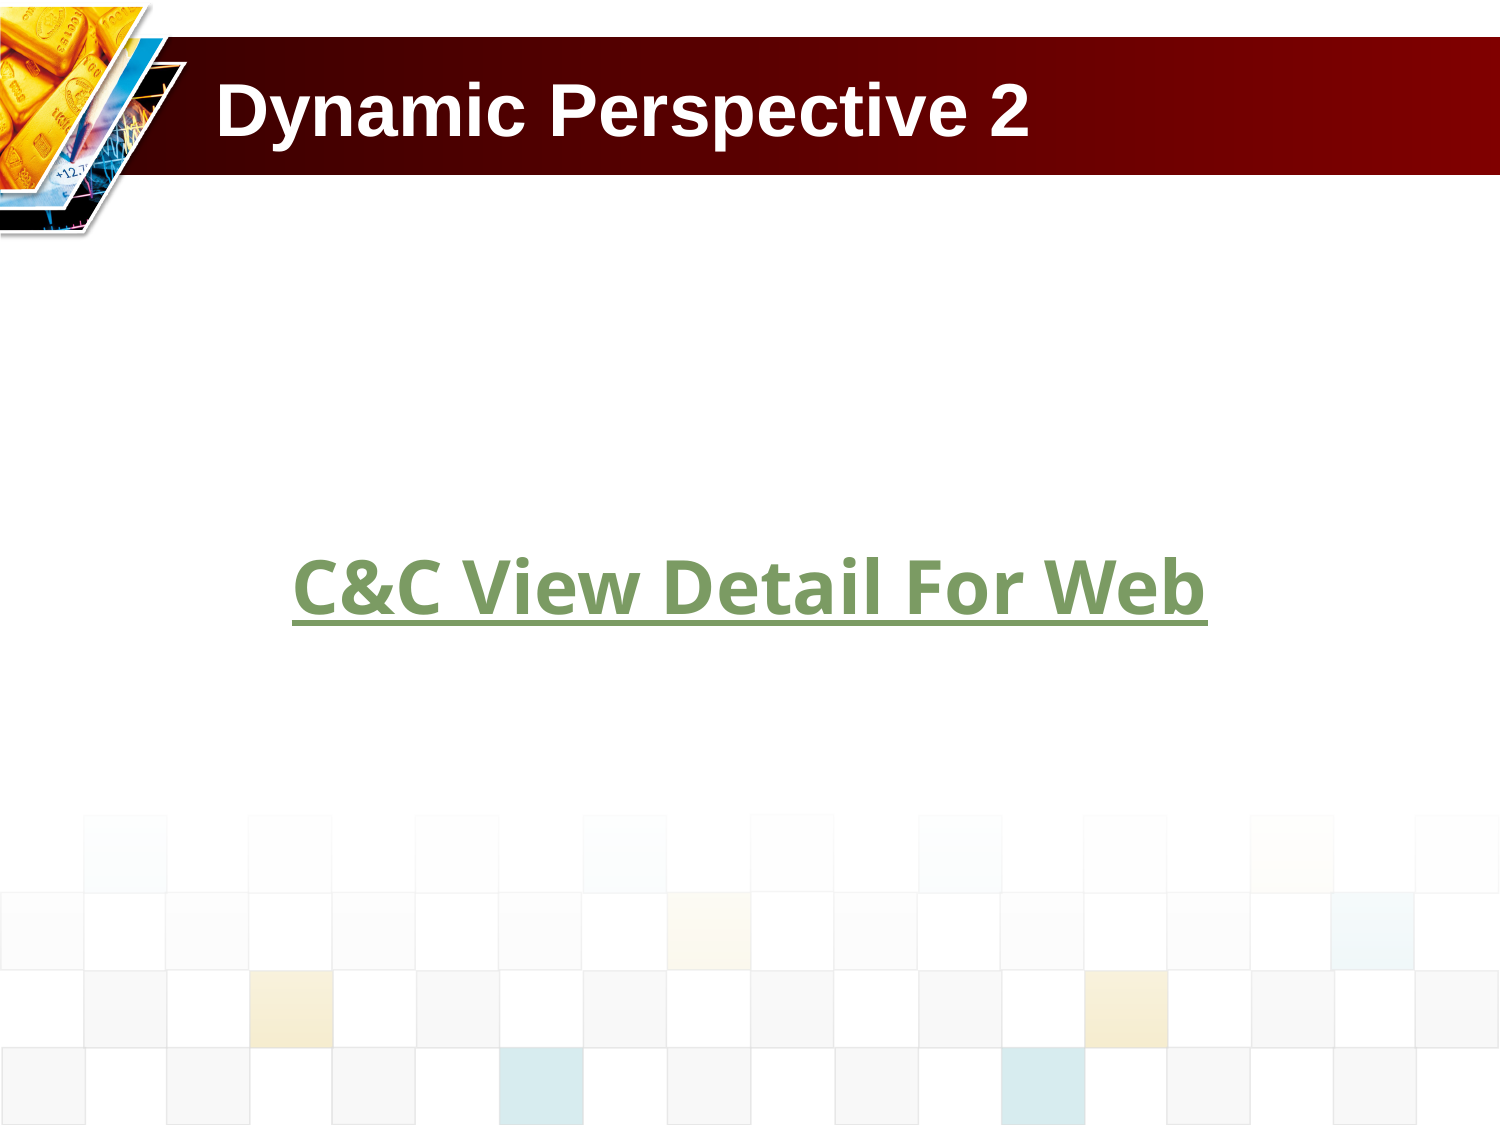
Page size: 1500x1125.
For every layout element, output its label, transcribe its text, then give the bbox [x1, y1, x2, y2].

text_box C&C View Detail For Web [276, 532, 1224, 650]
title Dynamic Perspective 2 [200, 37, 1413, 175]
picture [0, 0, 190, 243]
